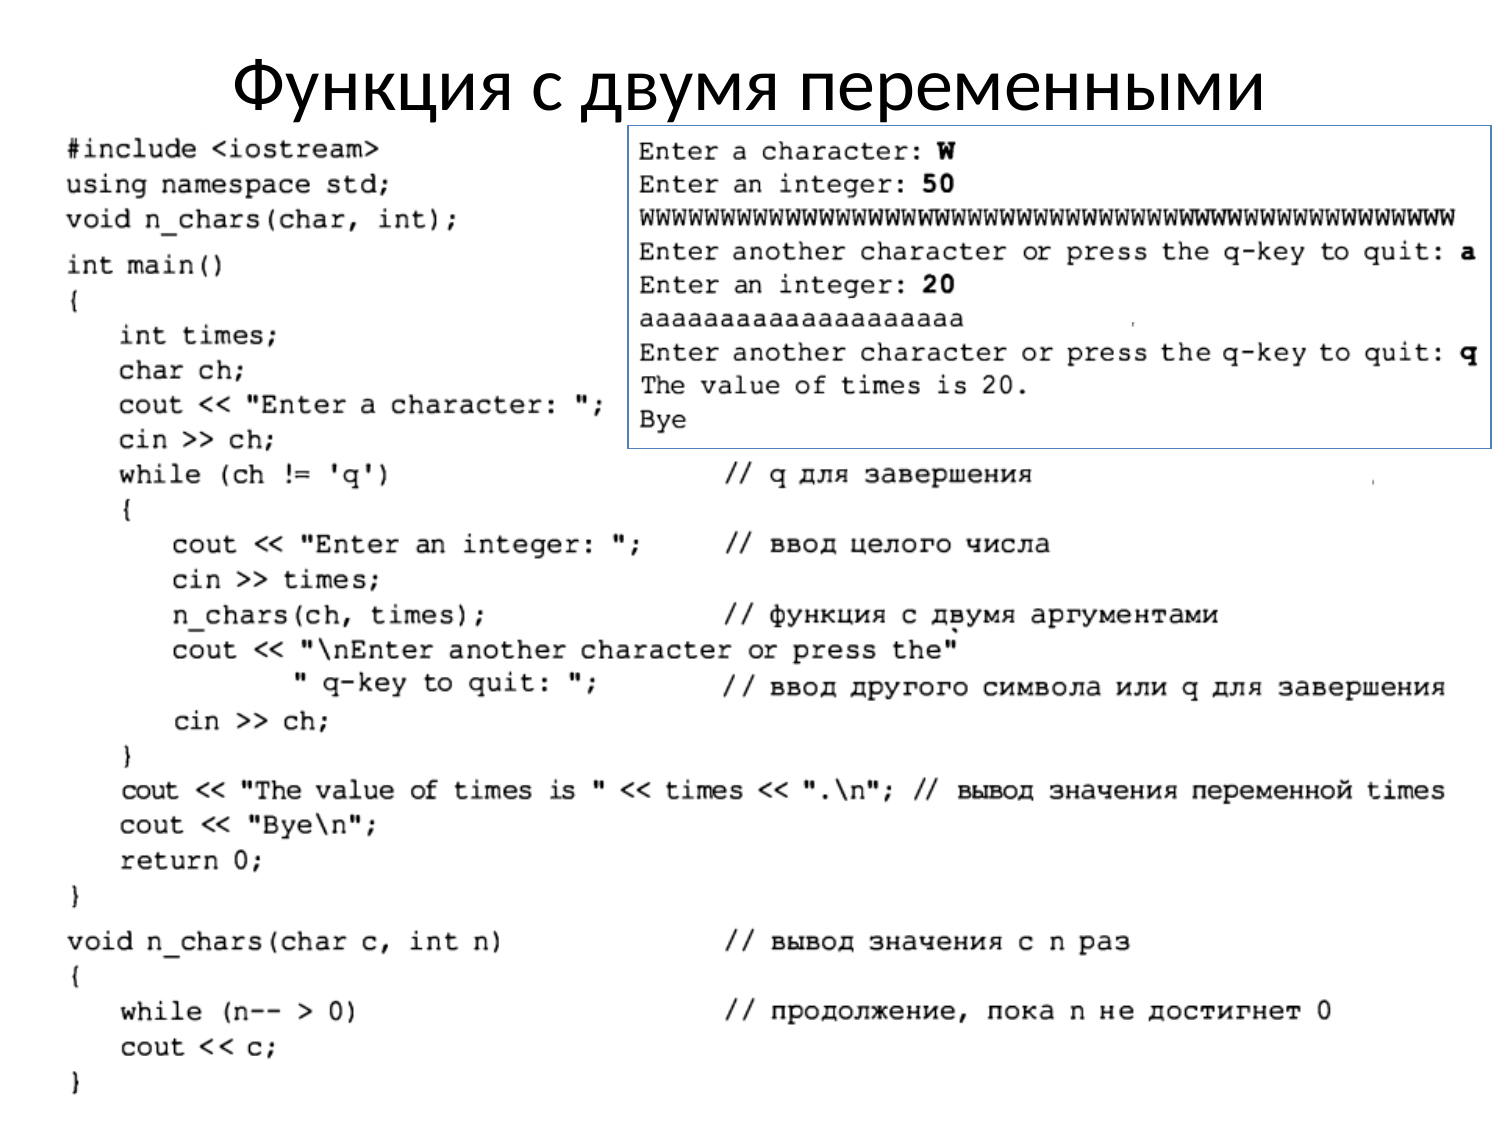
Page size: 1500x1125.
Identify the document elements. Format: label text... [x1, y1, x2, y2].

picture [61, 126, 1491, 1099]
title Функция с двумя переменными [75, 25, 1425, 129]
